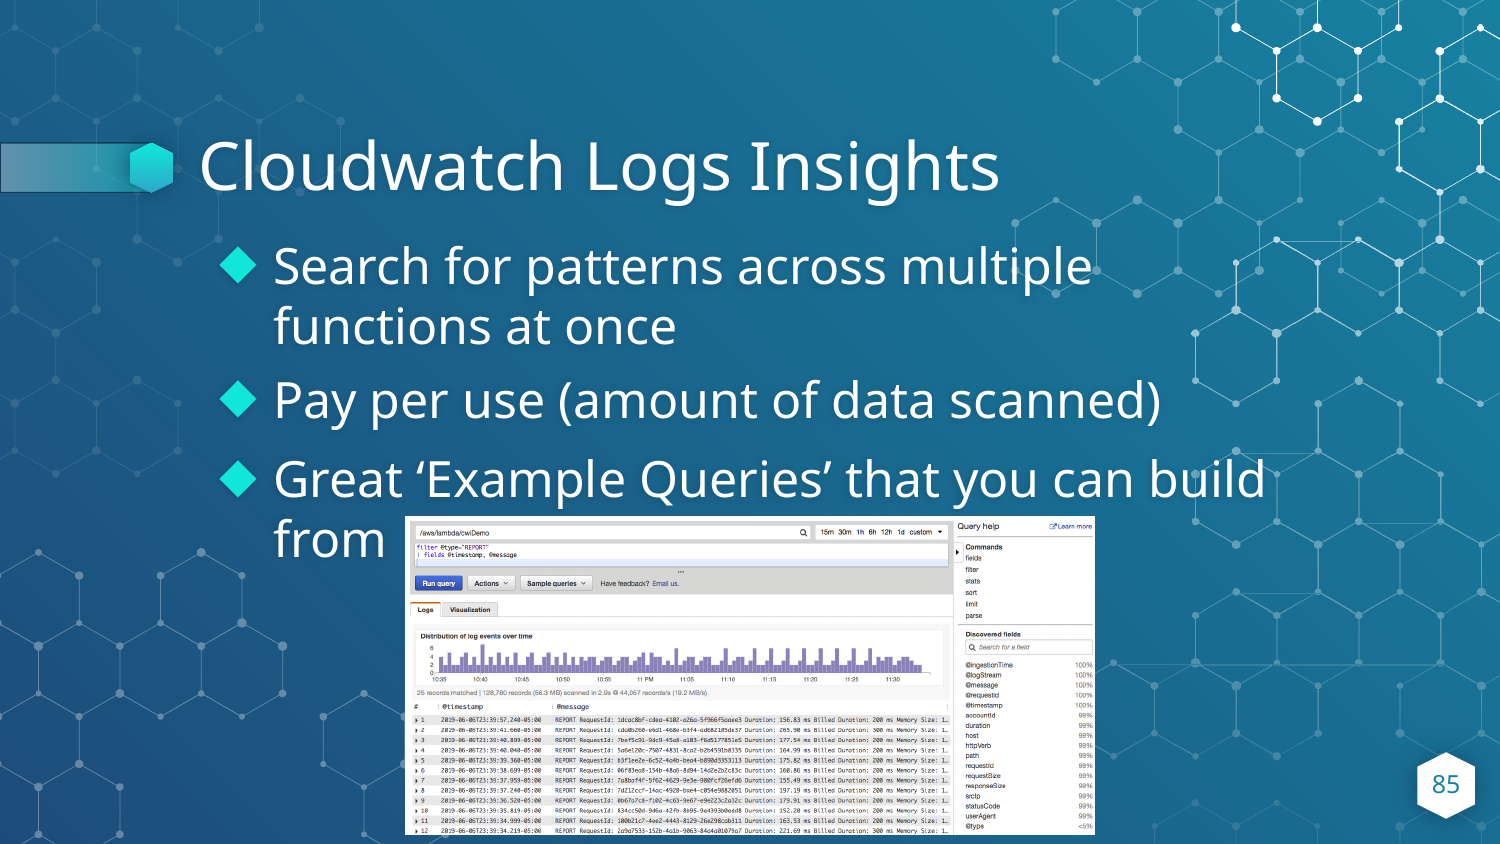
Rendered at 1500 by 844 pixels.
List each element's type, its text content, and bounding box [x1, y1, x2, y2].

title Cloudwatch Logs Insights [198, 140, 1302, 198]
slide_number ‹#› [1417, 752, 1475, 819]
list Great ‘Example Queries’ that you can build from [198, 447, 1302, 570]
list Search for patterns across multiple functions at once [198, 234, 1302, 366]
list Pay per use (amount of data scanned) [198, 368, 1302, 445]
picture [405, 516, 1095, 835]
